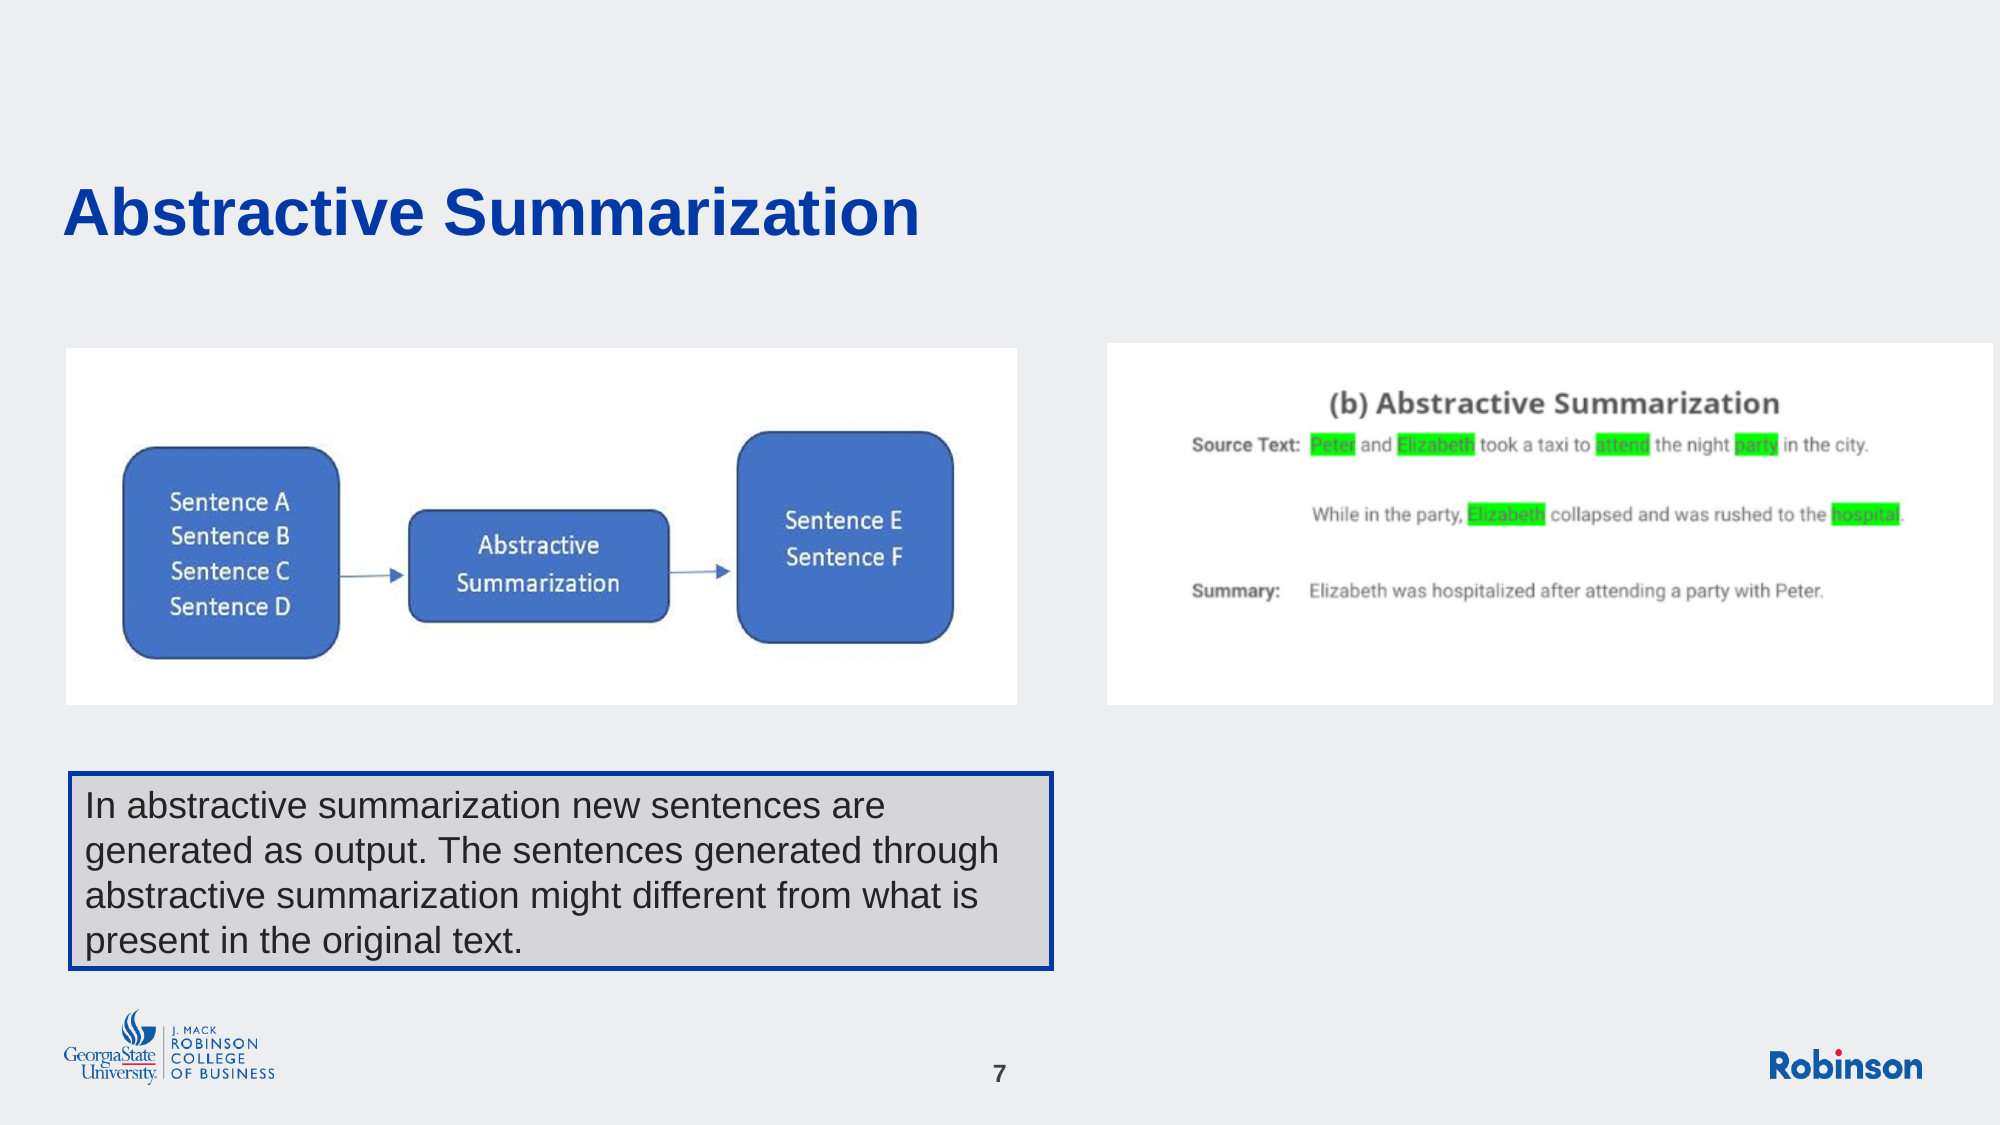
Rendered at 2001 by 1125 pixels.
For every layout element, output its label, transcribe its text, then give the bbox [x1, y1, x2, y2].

picture [1770, 1049, 1922, 1079]
picture [66, 348, 1017, 705]
picture [64, 1009, 274, 1085]
slide_number ‹#› [774, 1042, 1225, 1103]
title Abstractive Summarization [62, 62, 988, 251]
text_box In abstractive summarization new sentences are generated as output. The sentences generated through abstractive summarization might different from what is present in the original text. [70, 773, 1052, 969]
picture [1106, 343, 1993, 705]
